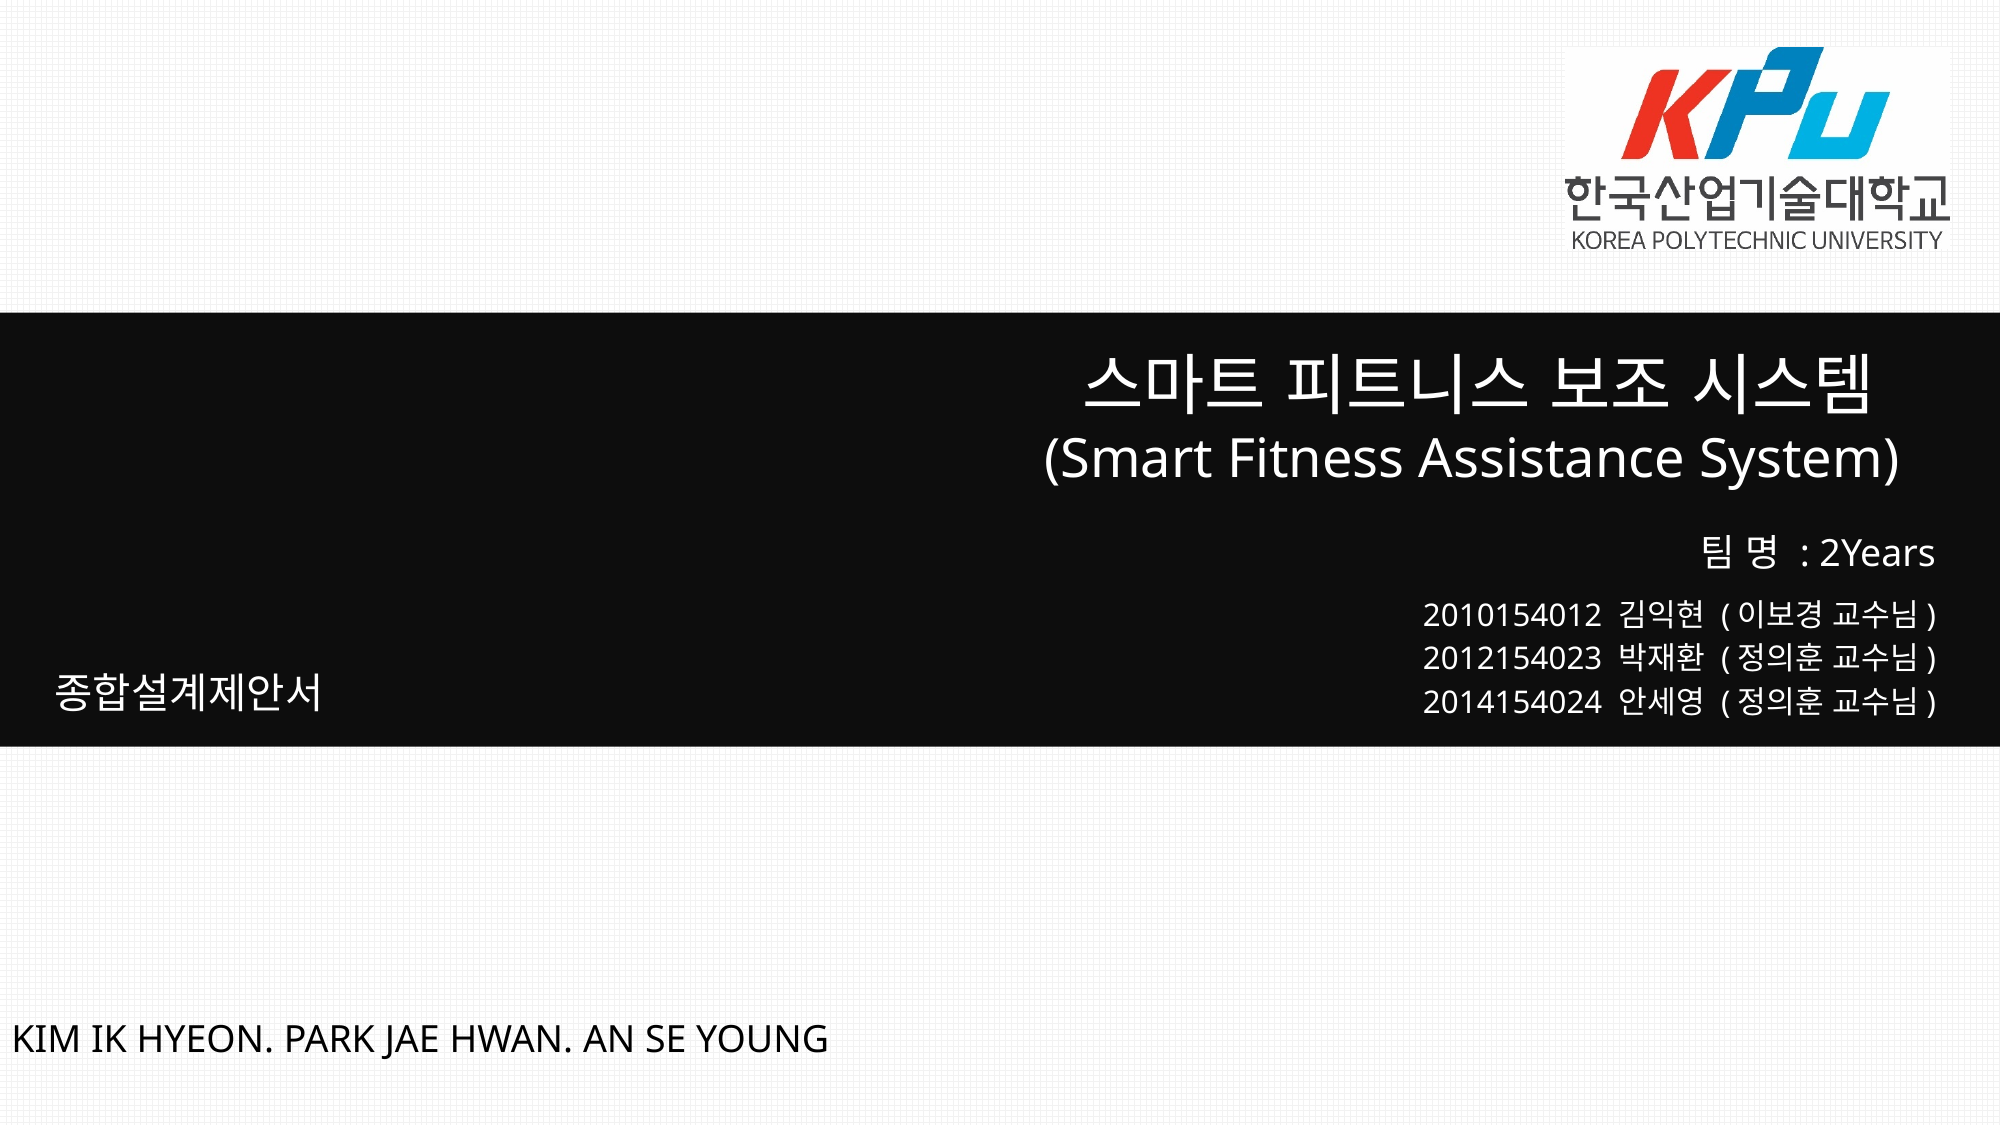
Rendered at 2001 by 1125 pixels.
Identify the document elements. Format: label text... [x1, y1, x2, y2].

text_box 종합설계제안서 [39, 659, 339, 724]
text_box KIM IK HYEON. PARK JAE HWAN. AN SE YOUNG [0, 1007, 845, 1067]
text_box 스마트 피트니스 보조 시스템 (Smart Fitness Assistance System) [940, 335, 2000, 496]
picture [1565, 47, 1950, 249]
text_box [0, 312, 2000, 748]
text_box 팀 명 : 2Years 2010154012 김익현 (이보경 교수님) 2012154023 박재환 (정의훈 교수님) 2014154024 안세영 (정의훈 교수님) [1407, 521, 1951, 728]
